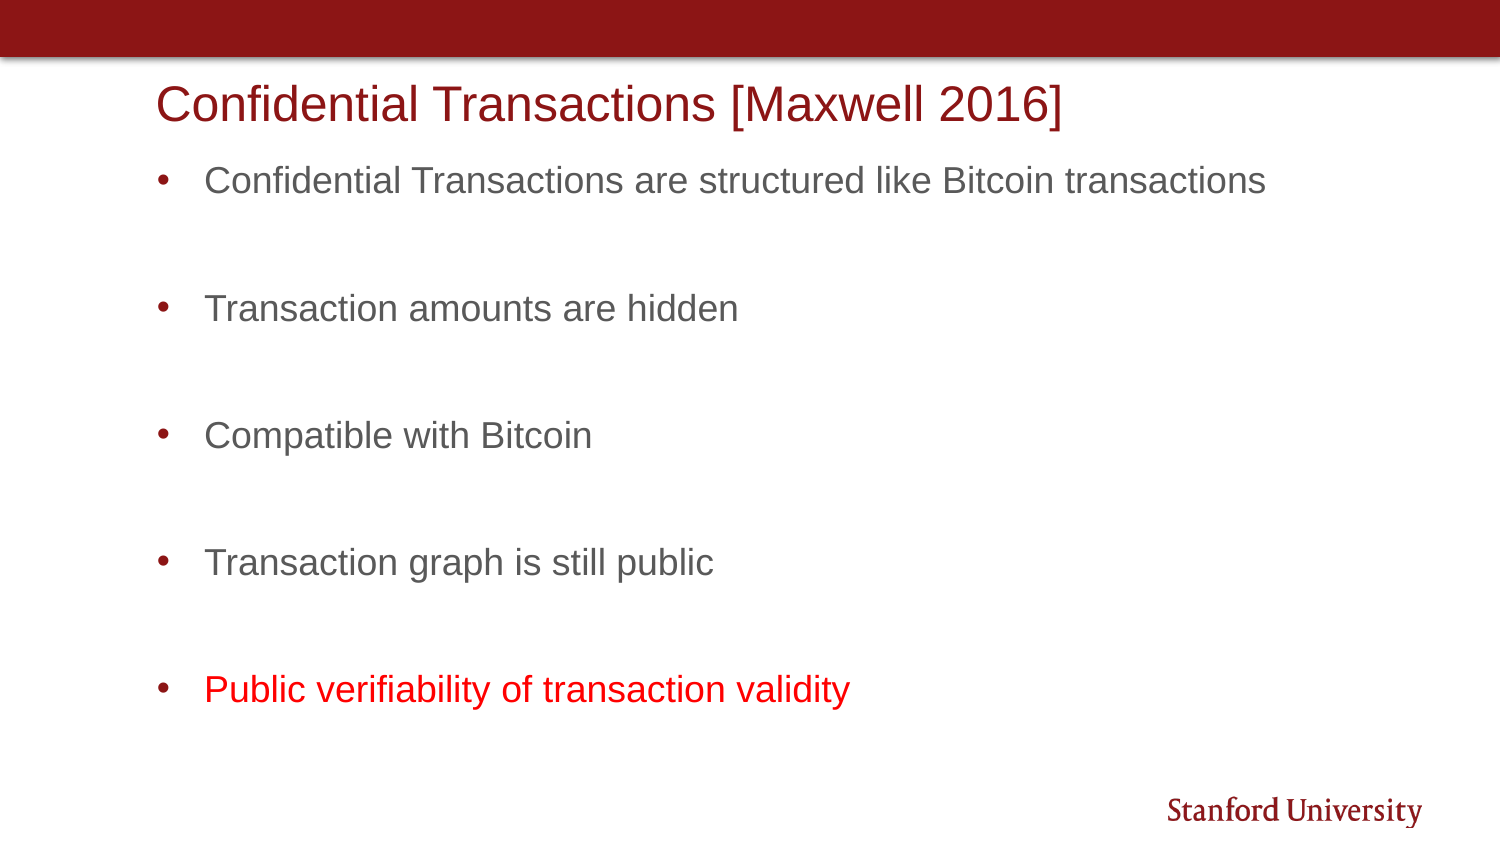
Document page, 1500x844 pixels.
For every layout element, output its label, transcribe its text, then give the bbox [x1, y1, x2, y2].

title Confidential Transactions [Maxwell 2016] [155, 58, 1420, 140]
list Confidential Transactions are structured like Bitcoin transactions Transaction amounts are hidden Compatible with Bitcoin Transaction graph is still public Public verifiability of transaction validity [156, 149, 1421, 766]
